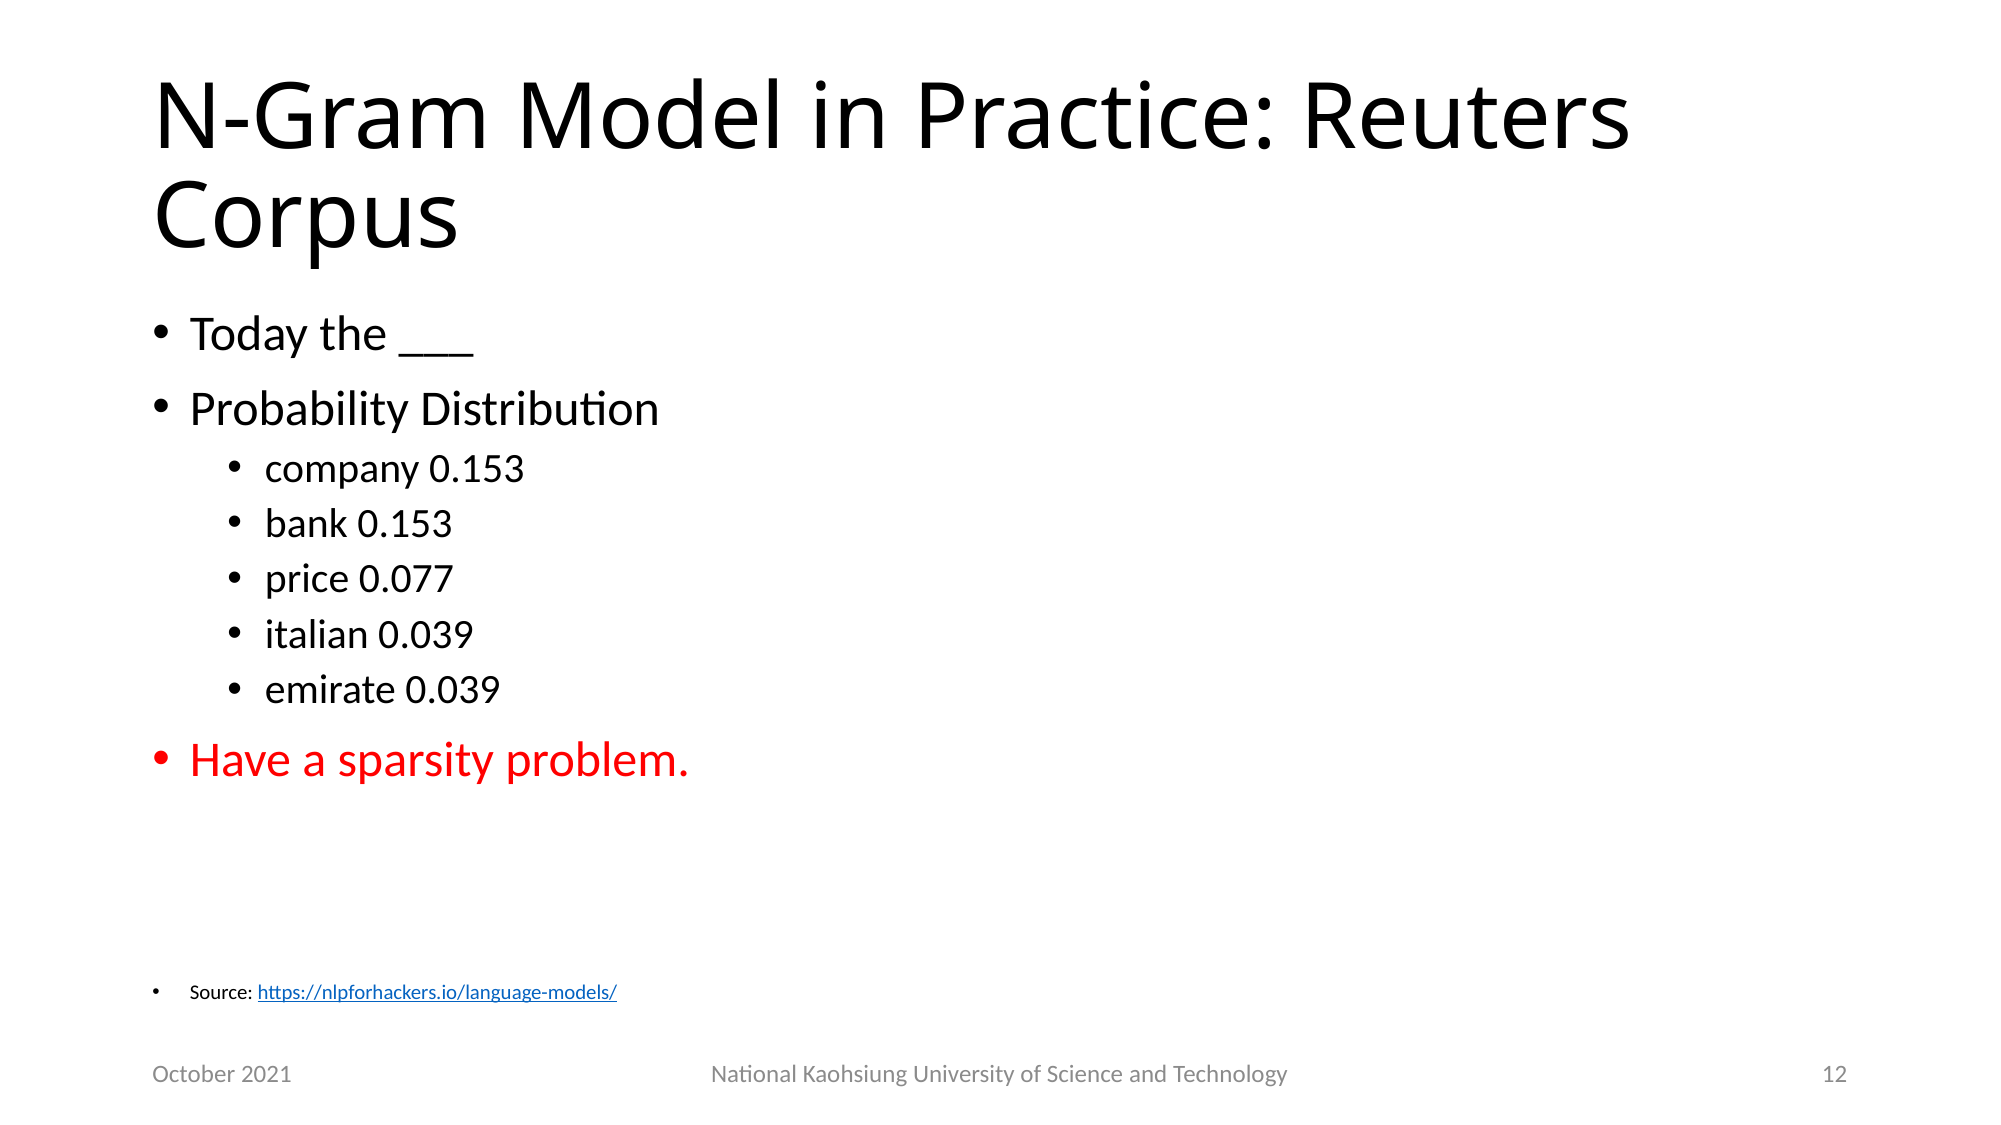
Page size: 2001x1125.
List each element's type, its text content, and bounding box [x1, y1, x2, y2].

footer National Kaohsiung University of Science and Technology [662, 1042, 1338, 1103]
slide_number 12 [1412, 1042, 1863, 1103]
title N-Gram Model in Practice: Reuters Corpus [137, 59, 1863, 278]
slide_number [137, 1042, 588, 1103]
list Today the ___ Probability Distribution company 0.153 bank 0.153 price 0.077 italian 0.039 emirate 0.039 Have a sparsity problem. Source: https://nlpforhackers.io/language-models/ [137, 299, 1863, 1014]
